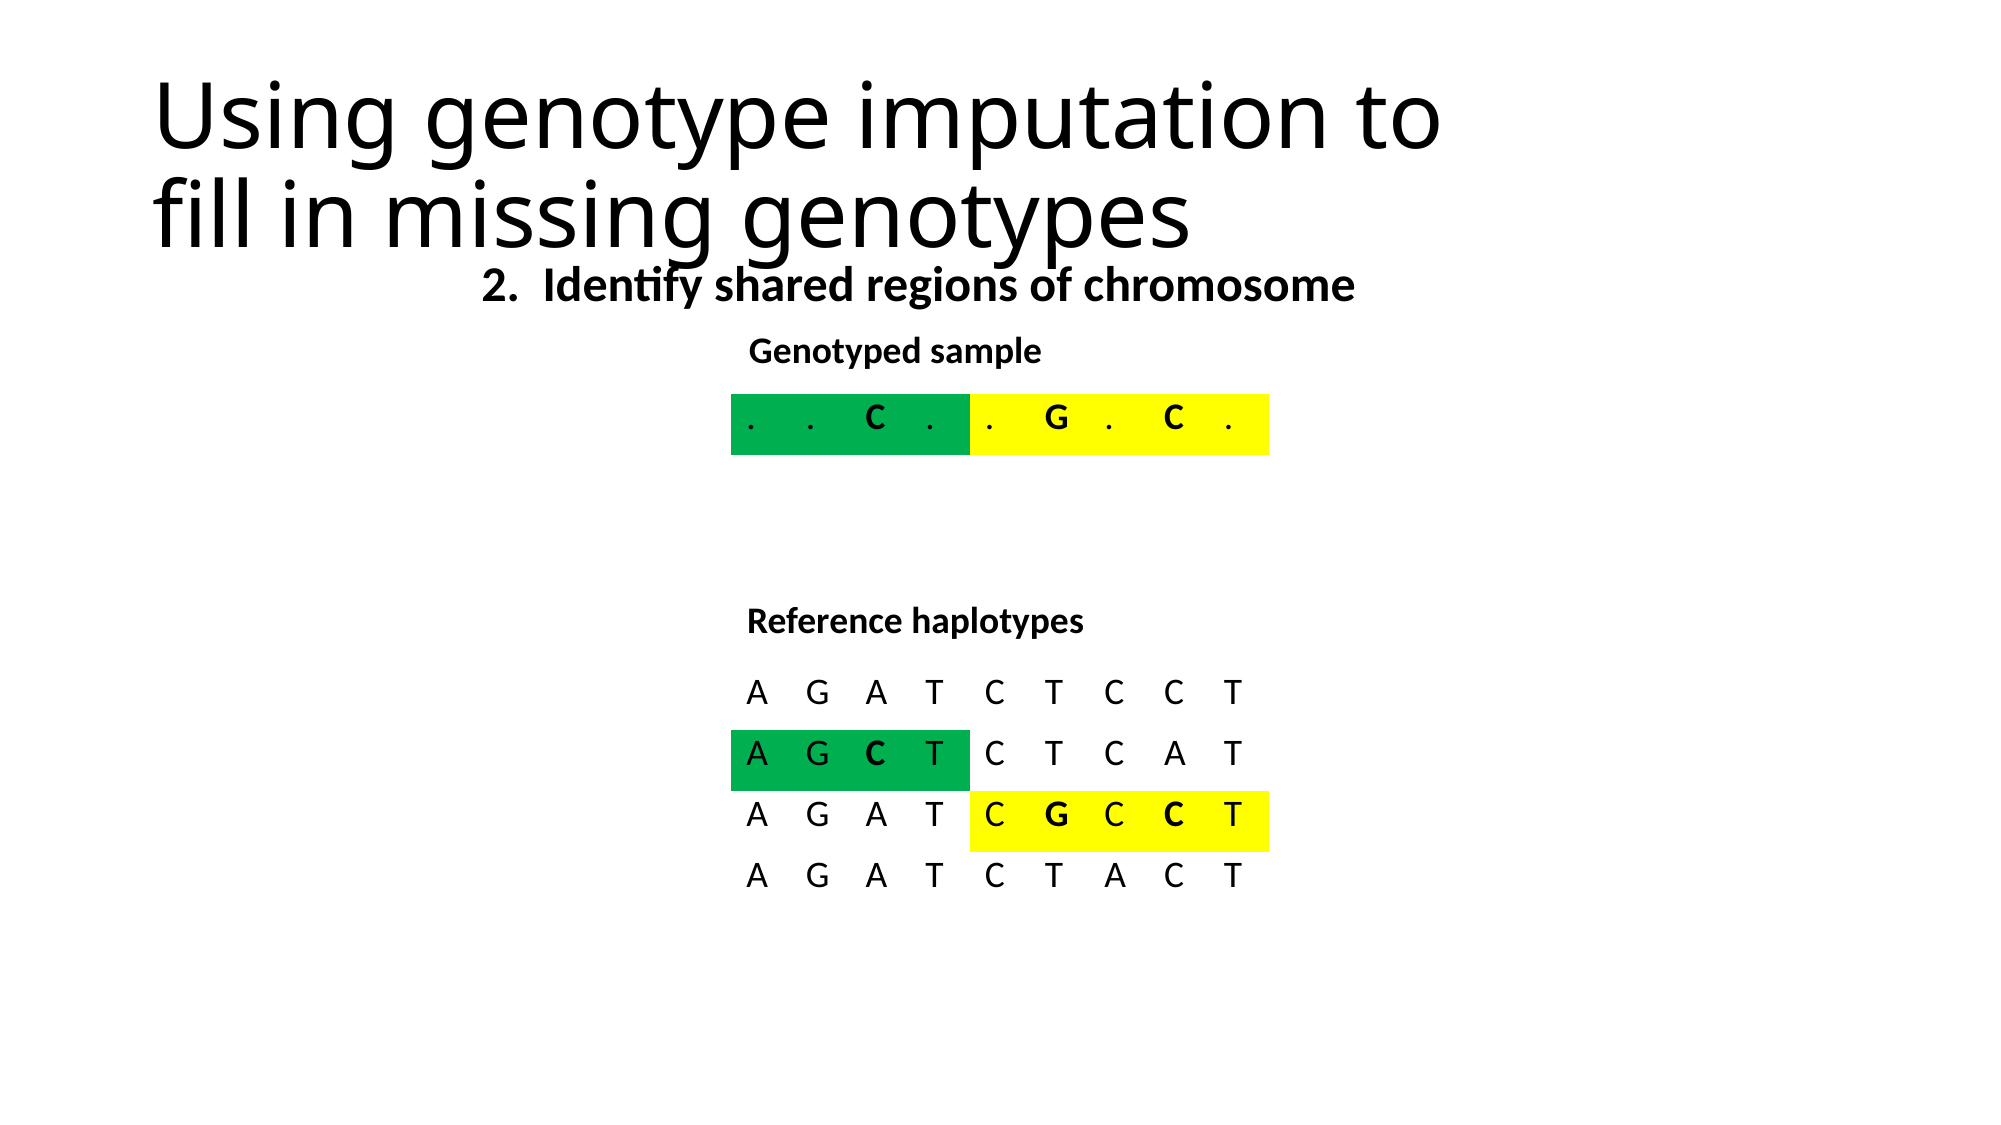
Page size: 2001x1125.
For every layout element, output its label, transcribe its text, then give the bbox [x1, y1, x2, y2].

table_cell T [1030, 730, 1089, 791]
table_header C [1089, 669, 1149, 730]
table_cell T [1209, 791, 1269, 852]
table_cell C [1089, 730, 1149, 791]
table_header . [910, 394, 970, 455]
table_cell A [1149, 730, 1209, 791]
table_header . [1089, 394, 1149, 455]
table_cell A [851, 852, 910, 912]
table_cell T [1030, 852, 1089, 912]
table_cell C [970, 791, 1030, 852]
table_cell A [731, 791, 791, 852]
text_box Genotyped sample [734, 319, 1058, 379]
table_cell A [1089, 852, 1149, 912]
table_header C [1149, 669, 1209, 730]
table_cell G [791, 791, 851, 852]
table_cell C [851, 730, 910, 791]
table_header G [791, 669, 851, 730]
table_header C [1149, 394, 1209, 455]
text_box Reference haplotypes [732, 588, 1100, 649]
text_box 2. Identify shared regions of chromosome [466, 244, 1372, 319]
table_header . [791, 394, 851, 455]
table_cell T [910, 730, 970, 791]
table_cell G [791, 730, 851, 791]
table_header . [731, 394, 791, 455]
table_cell C [970, 852, 1030, 912]
table_cell T [910, 791, 970, 852]
table_header . [1209, 394, 1269, 455]
table_header G [1030, 394, 1089, 455]
table_cell A [731, 852, 791, 912]
table_header A [851, 669, 910, 730]
title Using genotype imputation to fill in missing genotypes [137, 59, 1863, 278]
table_header T [910, 669, 970, 730]
table_cell G [1030, 791, 1089, 852]
table_cell G [791, 852, 851, 912]
table_cell C [1149, 791, 1209, 852]
table_cell T [1209, 852, 1269, 912]
table_cell T [910, 852, 970, 912]
table_cell T [1209, 730, 1269, 791]
table_cell C [1149, 852, 1209, 912]
table_header C [970, 669, 1030, 730]
table_header . [970, 394, 1030, 455]
table_cell A [731, 730, 791, 791]
table_cell C [1089, 791, 1149, 852]
table_header C [851, 394, 910, 455]
table_header T [1030, 669, 1089, 730]
table_cell A [851, 791, 910, 852]
table_cell C [970, 730, 1030, 791]
table_header T [1209, 669, 1269, 730]
table_header A [731, 669, 791, 730]
